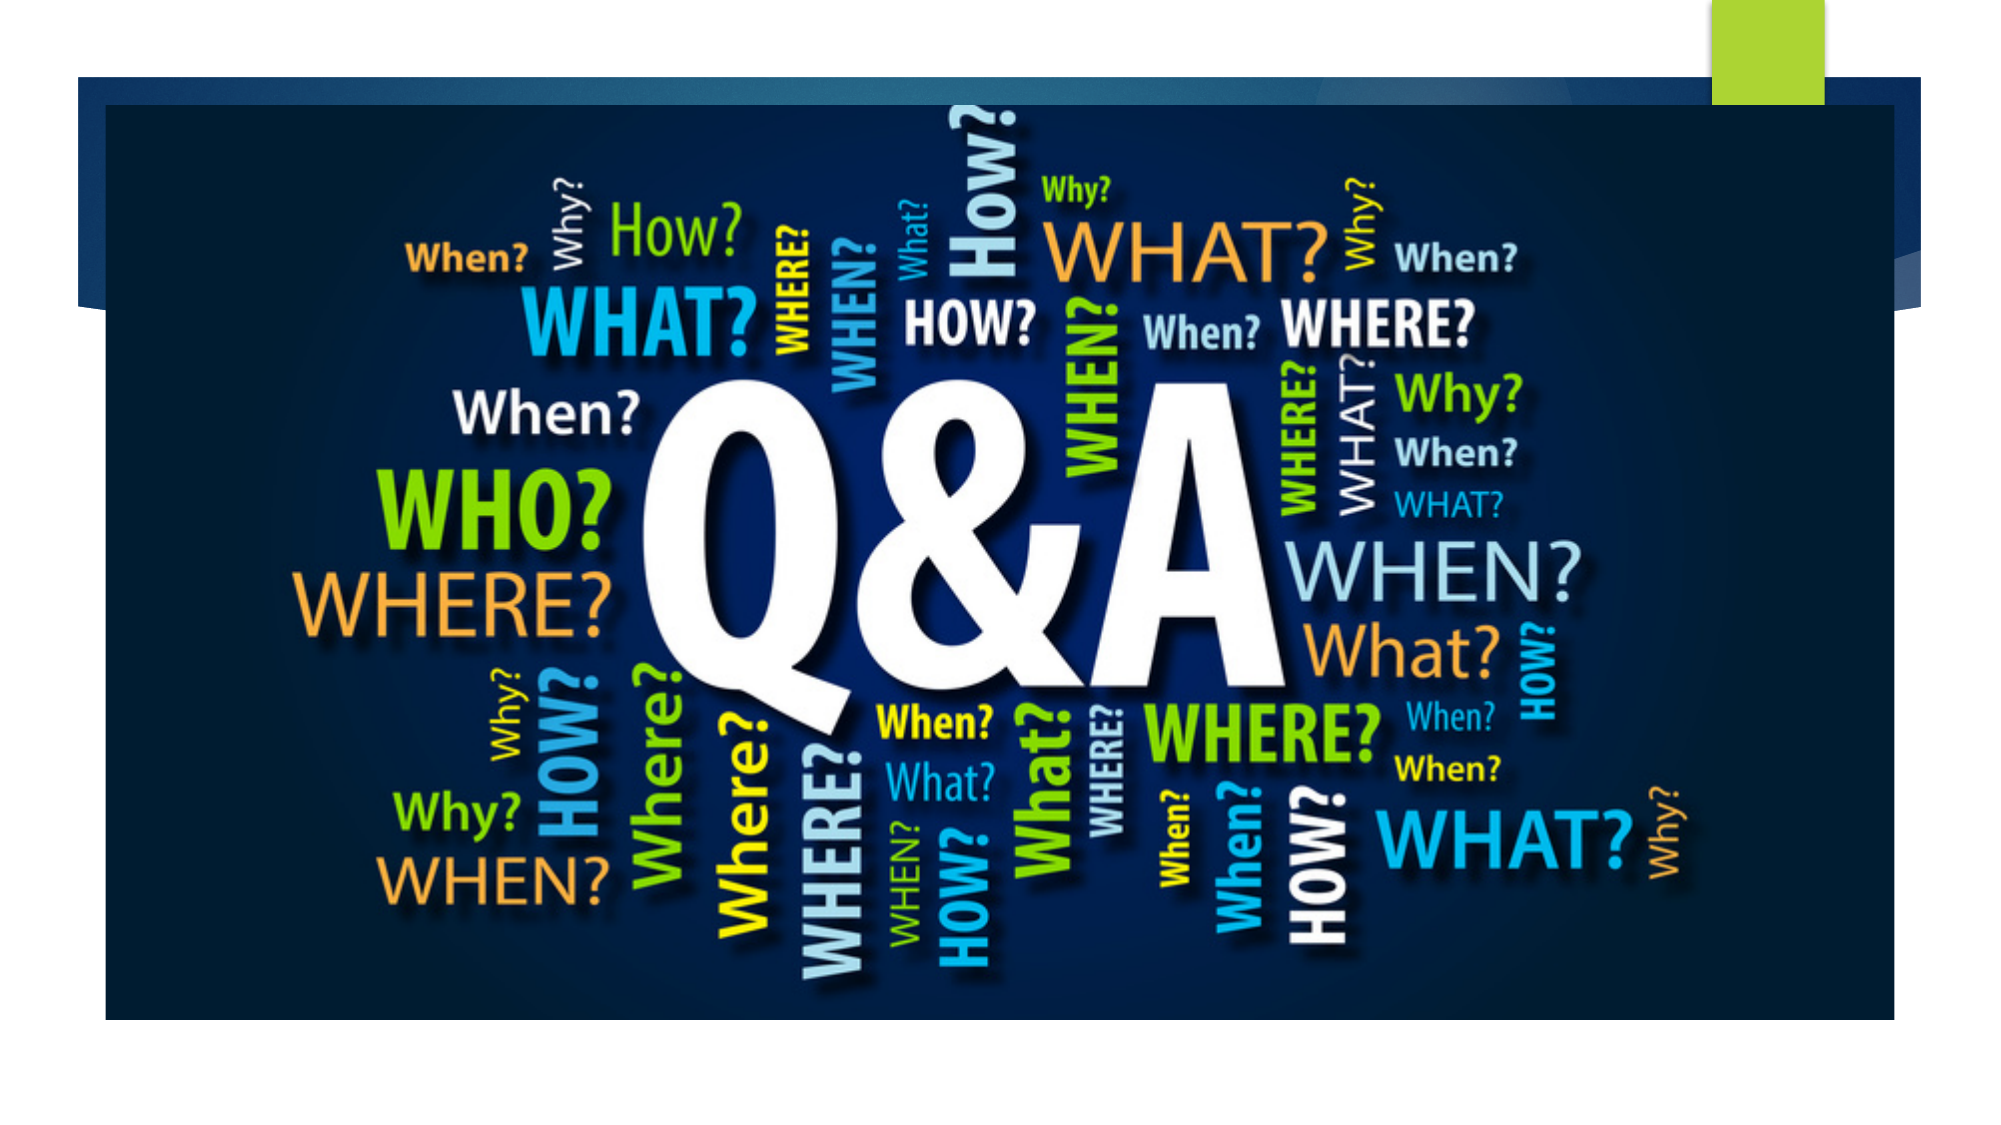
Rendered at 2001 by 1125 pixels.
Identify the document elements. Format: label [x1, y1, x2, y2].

picture [105, 105, 1895, 1020]
